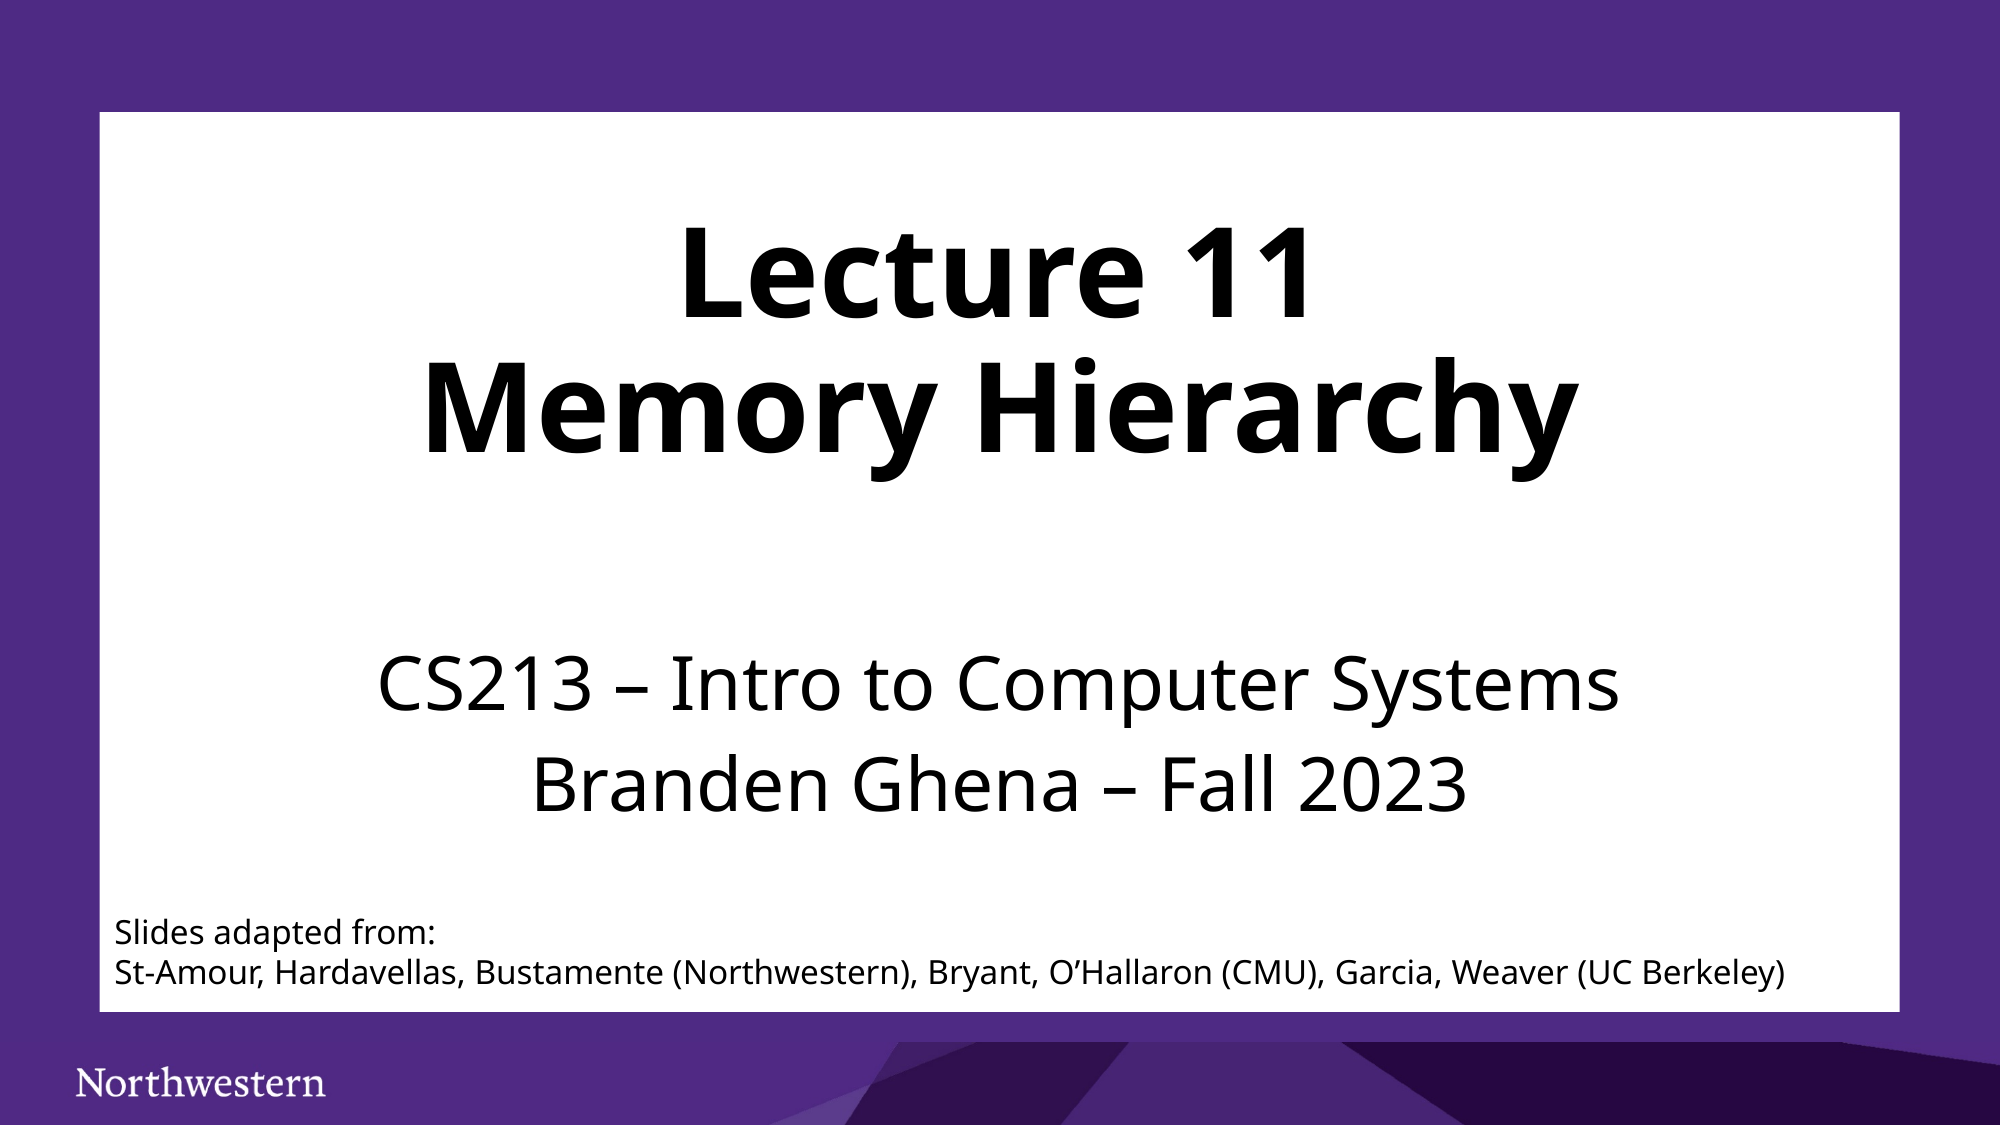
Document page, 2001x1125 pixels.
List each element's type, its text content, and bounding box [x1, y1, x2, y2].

picture [0, 1042, 2000, 1125]
text_box Slides adapted from: St-Amour, Hardavellas, Bustamente (Northwestern), Bryant, O’Hallaron (CMU), Garcia, Weaver (UC Berkeley) [99, 904, 1900, 999]
title Lecture 11 Memory Hierarchy [99, 112, 1900, 488]
subtitle CS213 – Intro to Computer Systems Branden Ghena – Fall 2023 [99, 637, 1900, 863]
